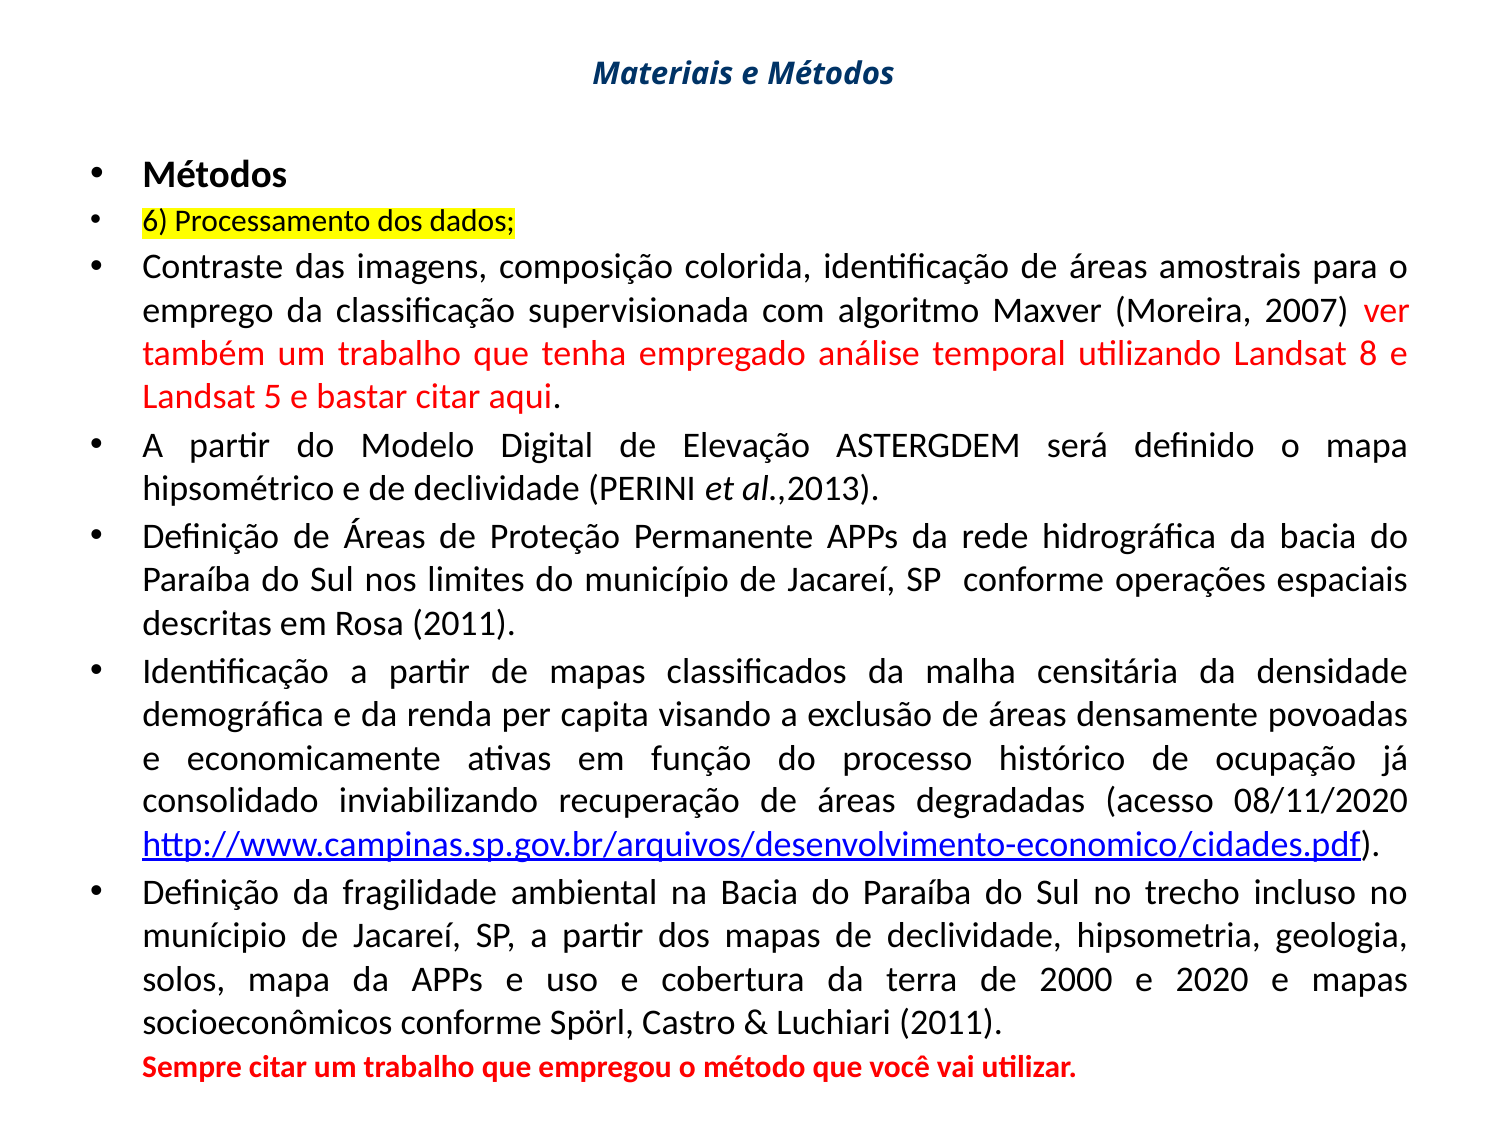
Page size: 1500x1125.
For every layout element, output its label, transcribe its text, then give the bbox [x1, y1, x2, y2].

list Métodos 6) Processamento dos dados; Contraste das imagens, composição colorida, identificação de áreas amostrais para o emprego da classificação supervisionada com algoritmo Maxver (Moreira, 2007) ver também um trabalho que tenha empregado análise temporal utilizando Landsat 8 e Landsat 5 e bastar citar aqui. A partir do Modelo Digital de Elevação ASTERGDEM será definido o mapa hipsométrico e de declividade (PERINI et al.,2013). Definição de Áreas de Proteção Permanente APPs da rede hidrográfica da bacia do Paraíba do Sul nos limites do município de Jacareí, SP conforme operações espaciais descritas em Rosa (2011). Identificação a partir de mapas classificados da malha censitária da densidade demográfica e da renda per capita visando a exclusão de áreas densamente povoadas e economicamente ativas em função do processo histórico de ocupação já consolidado inviabilizando recuperação de áreas degradadas (acesso 08/11/2020 http://www.campinas.sp.gov.br/arquivos/desenvolvimento-economico/cidades.pdf). Definição da fragilidade ambiental na Bacia do Paraíba do Sul no trecho incluso no munícipio de Jacareí, SP, a partir dos mapas de declividade, hipsometria, geologia, solos, mapa da APPs e uso e cobertura da terra de 2000 e 2020 e mapas socioeconômicos conforme Spörl, Castro & Luchiari (2011). Sempre citar um trabalho que empregou o método que você vai utilizar. [75, 140, 1425, 1098]
title Materiais e Métodos [72, 7, 1423, 138]
